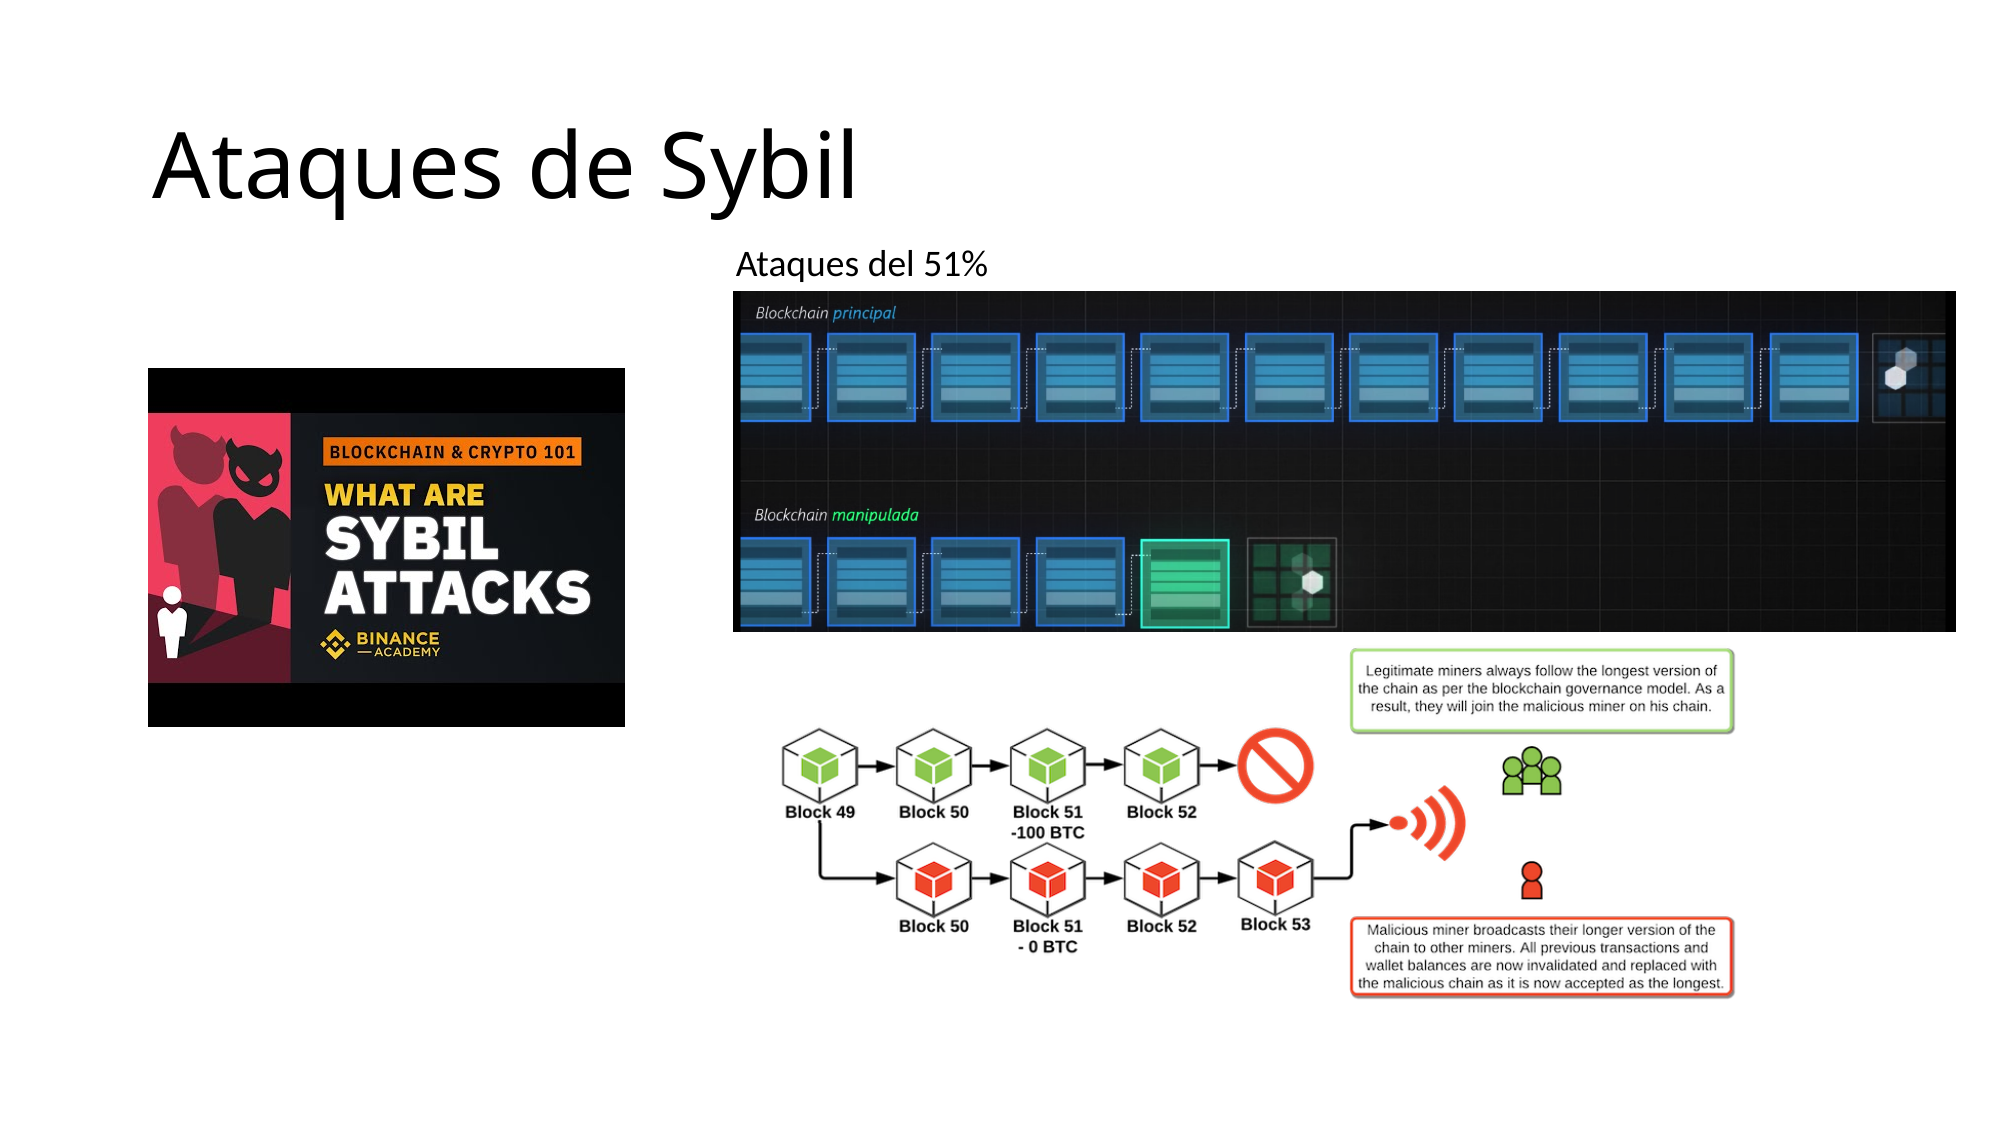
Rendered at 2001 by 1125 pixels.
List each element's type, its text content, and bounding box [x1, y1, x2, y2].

picture [733, 291, 1956, 632]
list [764, 632, 1752, 1015]
picture [148, 368, 625, 727]
title Ataques de Sybil [137, 59, 1863, 278]
text_box Ataques del 51% [721, 232, 1004, 292]
